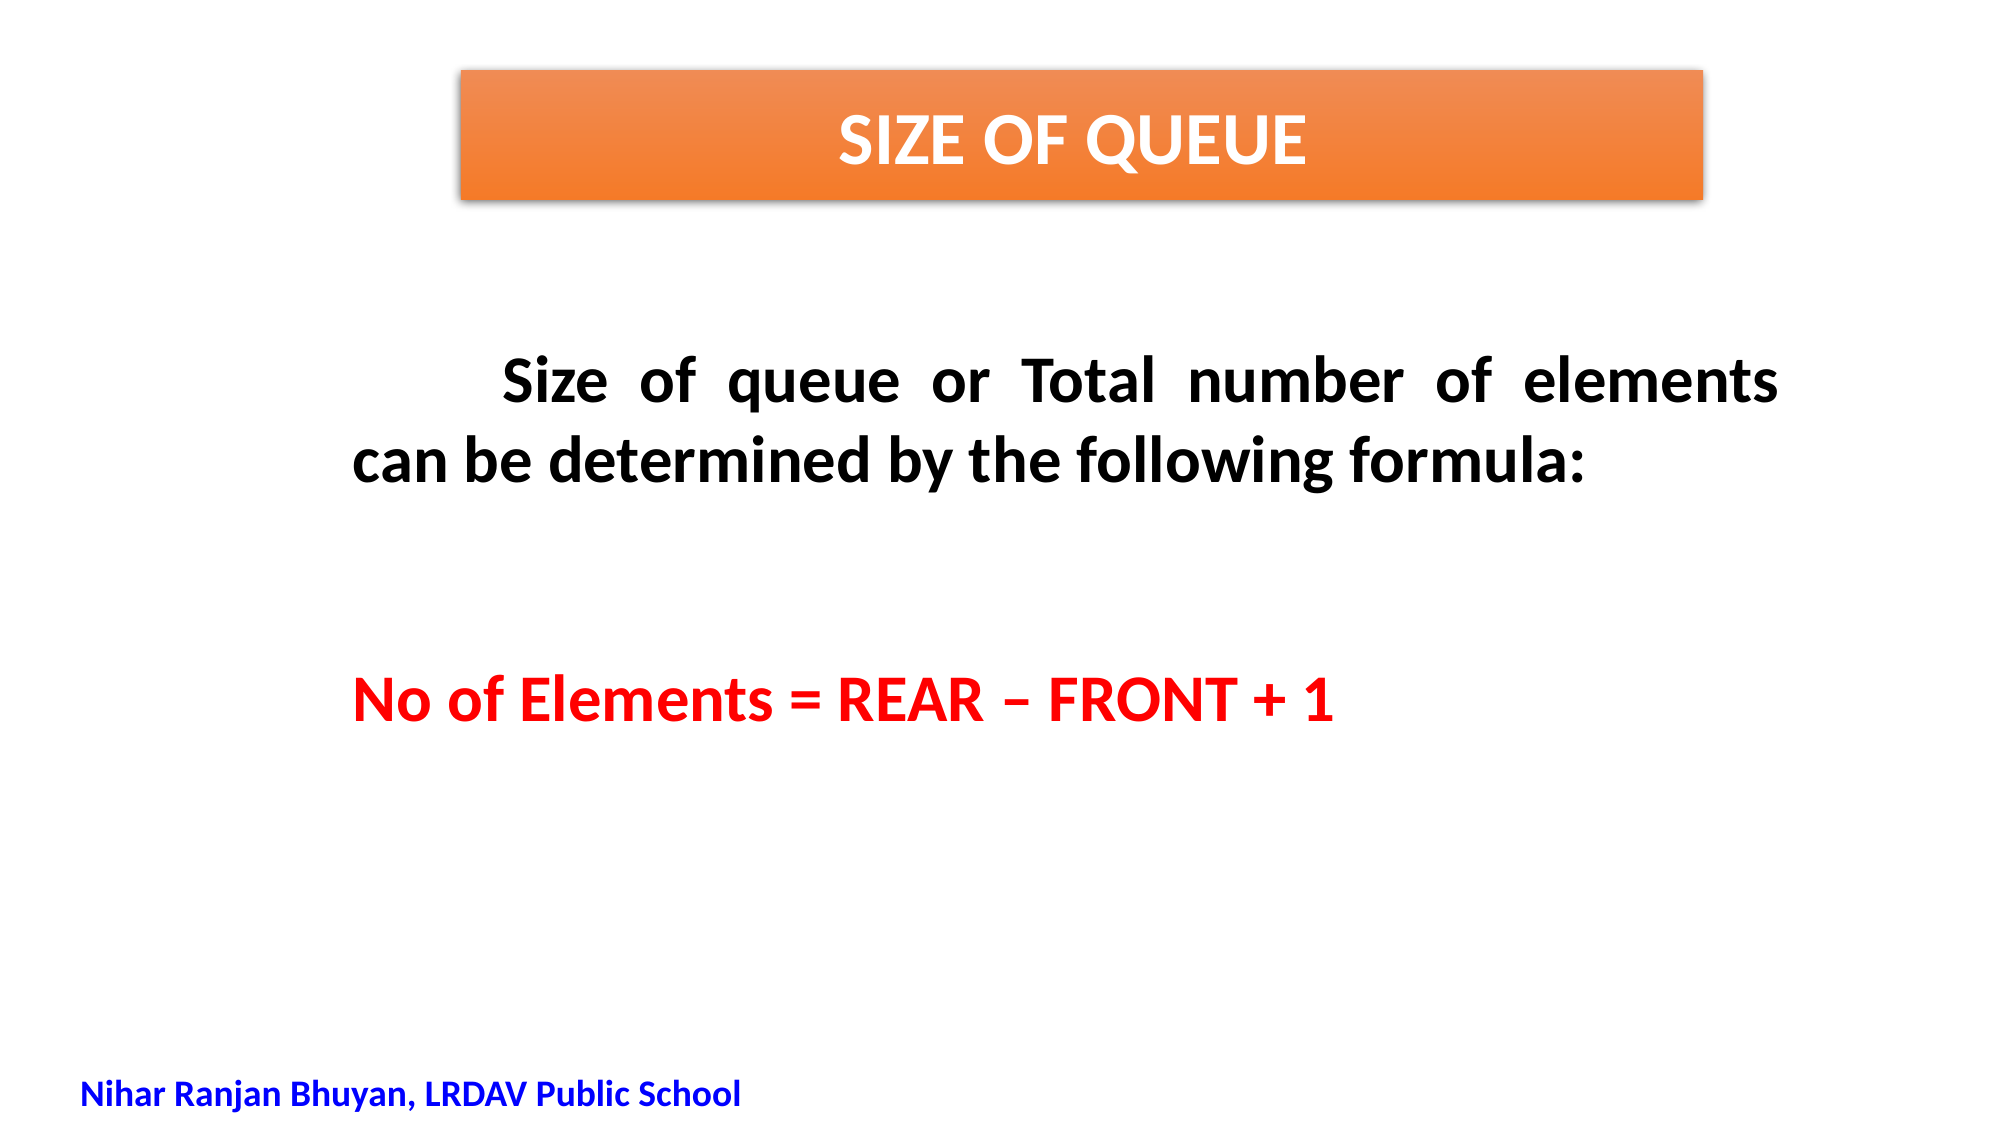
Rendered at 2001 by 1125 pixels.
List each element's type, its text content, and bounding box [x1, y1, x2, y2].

text_box Nihar Ranjan Bhuyan, LRDAV Public School [65, 1061, 781, 1122]
text_box SIZE OF QUEUE [460, 70, 1704, 200]
text_box Size of queue or Total number of elements can be determined by the following formula: No of Elements = REAR – FRONT + 1 [337, 328, 1796, 743]
